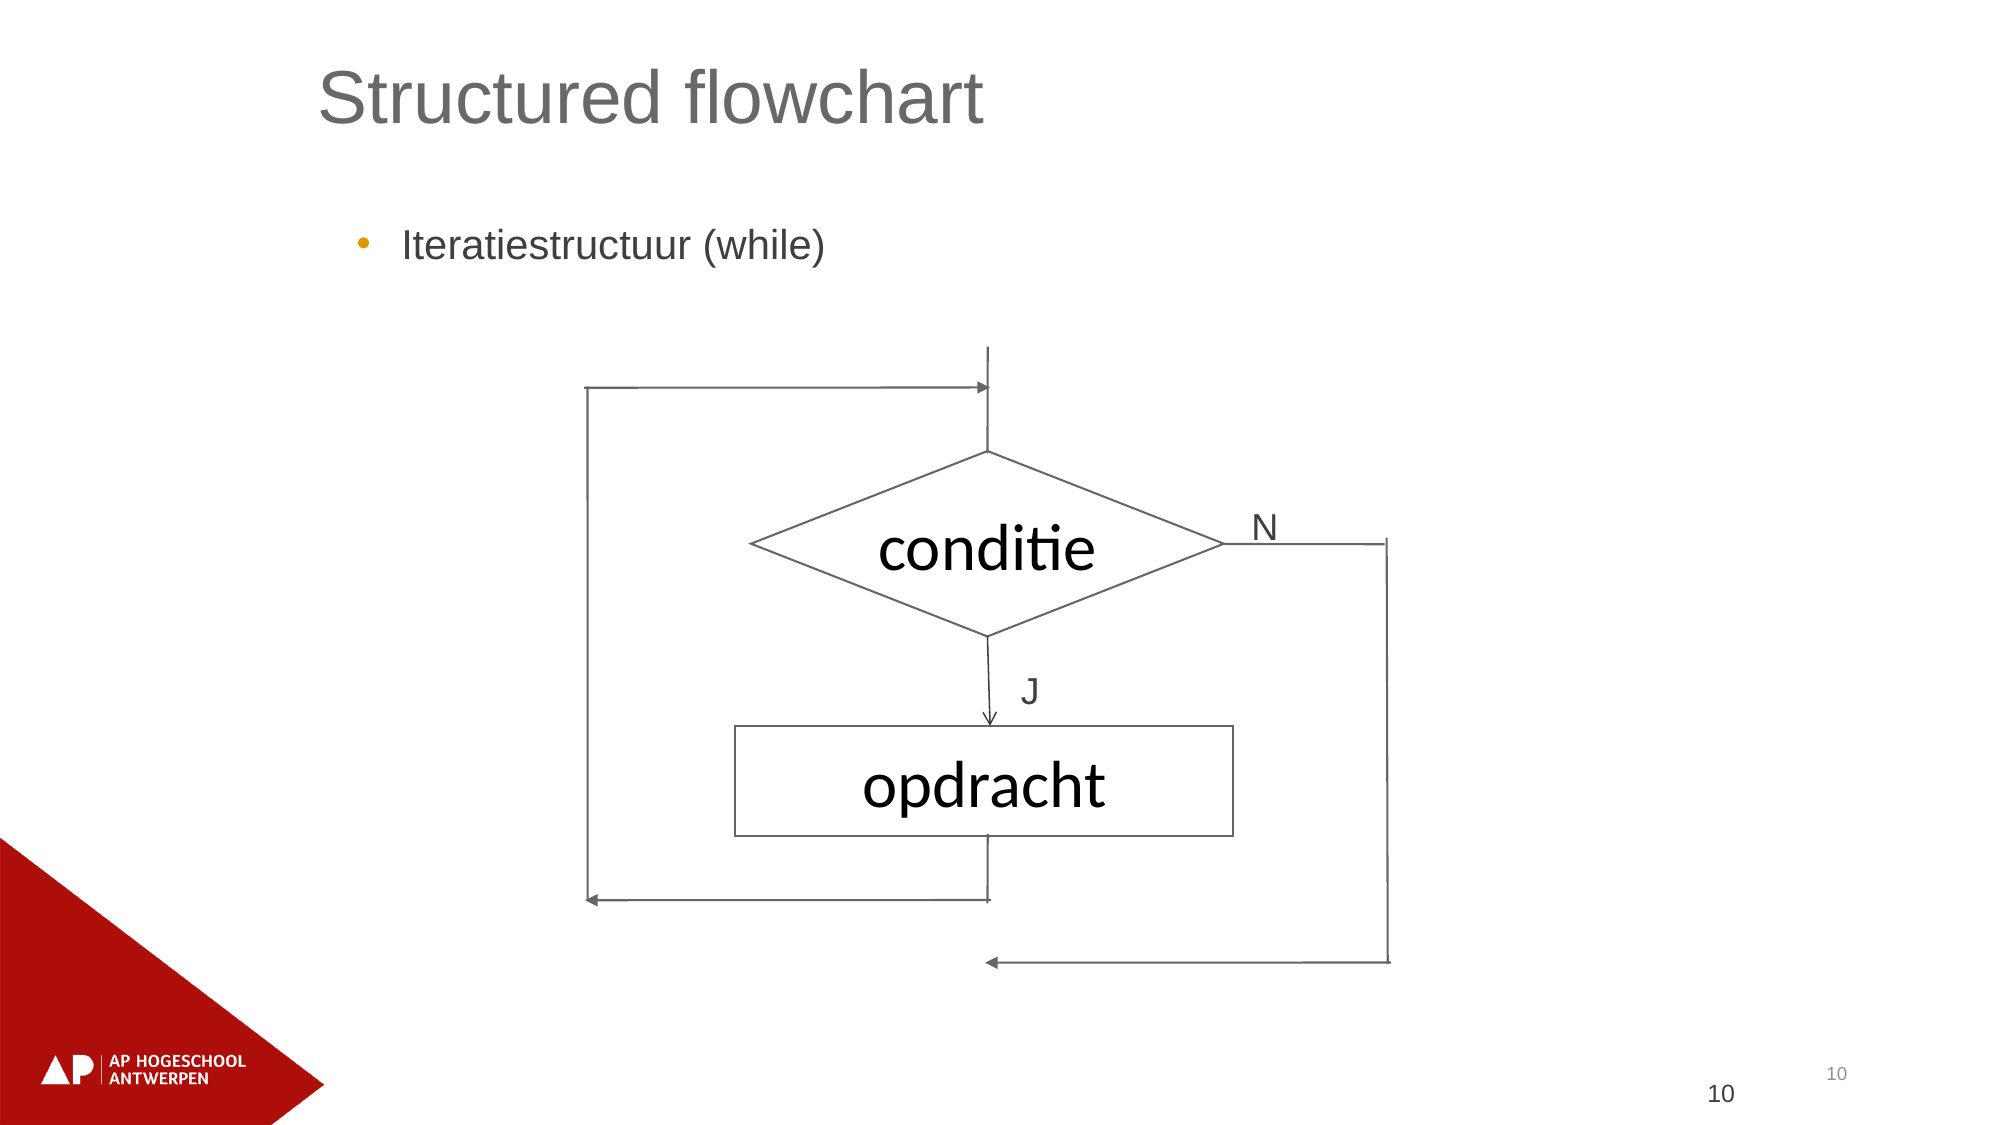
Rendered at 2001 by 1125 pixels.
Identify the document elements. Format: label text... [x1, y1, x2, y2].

text_box 10 [1400, 1062, 1750, 1122]
text_box Iteratiestructuur (while) [340, 210, 1688, 1015]
text_box Structured flowchart [303, 0, 1733, 188]
slide_number 10 [1684, 1042, 1863, 1103]
picture [0, 831, 328, 1125]
text_box N [1236, 495, 1293, 556]
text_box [987, 636, 991, 726]
text_box J [1006, 659, 1062, 720]
